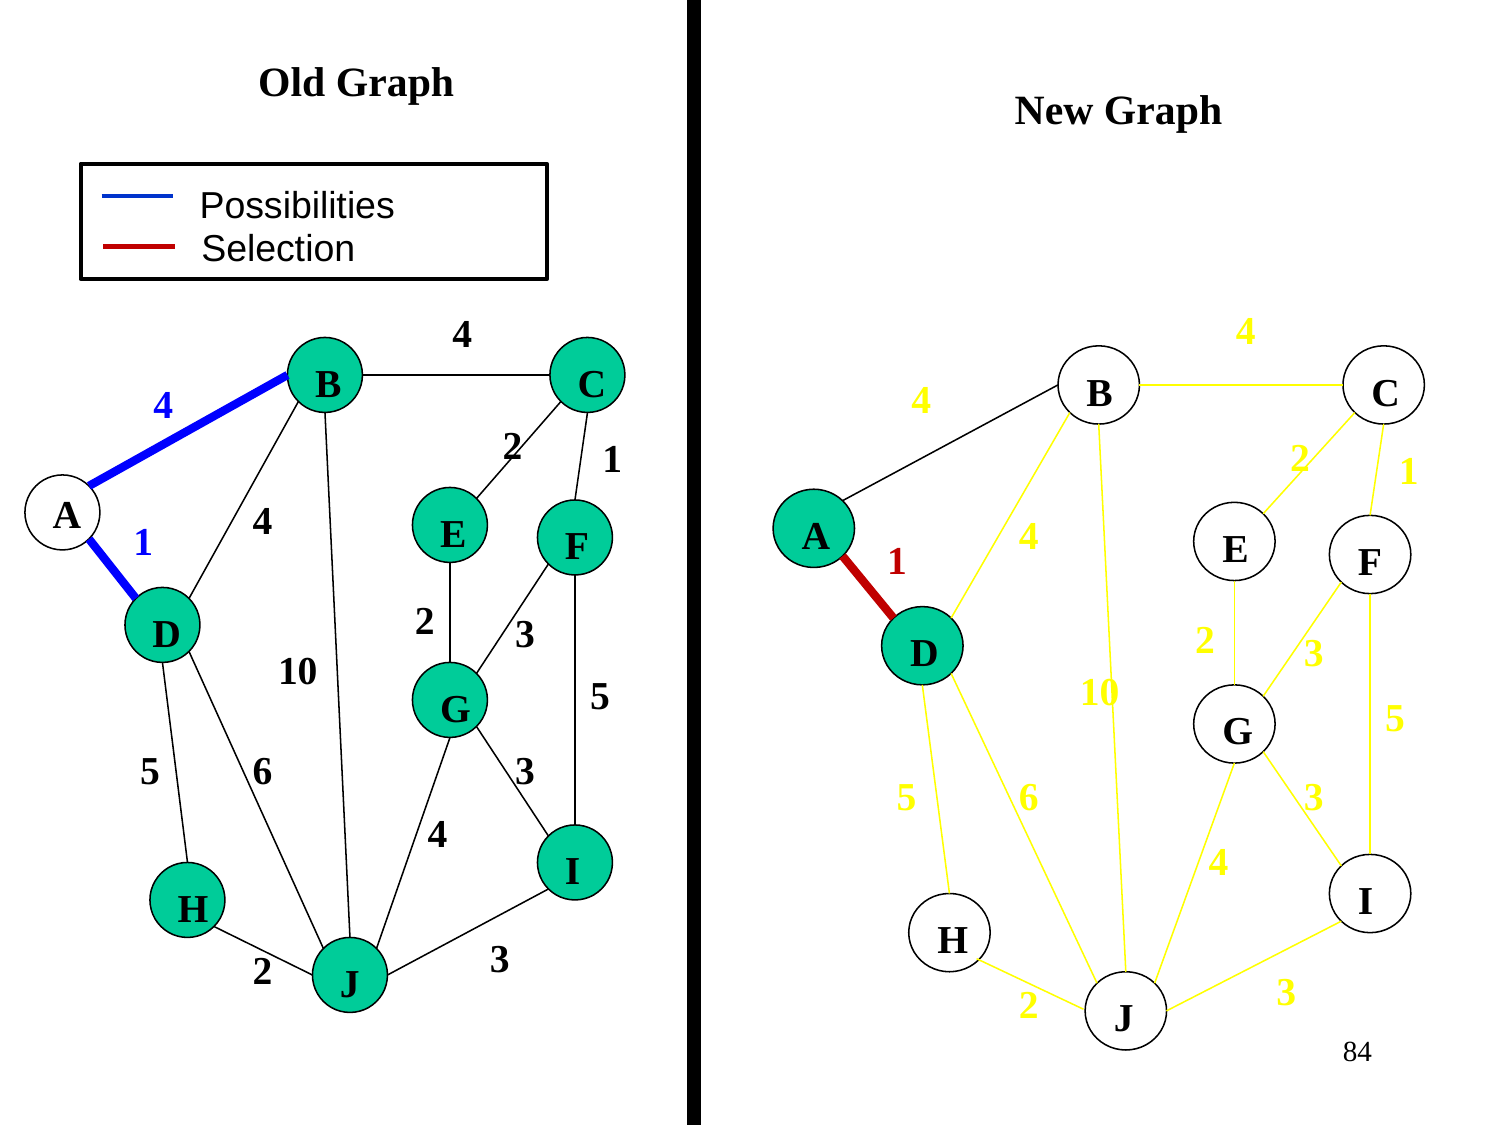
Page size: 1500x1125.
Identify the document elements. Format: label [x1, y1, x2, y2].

text_box [772, 297, 1433, 1051]
text_box [137, 47, 575, 123]
text_box [476, 726, 549, 837]
text_box [899, 74, 1338, 150]
text_box [199, 897, 203, 921]
text_box [437, 300, 483, 351]
text_box [687, 0, 700, 1125]
text_box [170, 623, 178, 645]
text_box [80, 163, 548, 280]
text_box [476, 401, 562, 499]
text_box [476, 563, 549, 674]
slide_number [1074, 1051, 1388, 1100]
text_box [334, 385, 339, 395]
text_box [570, 534, 574, 558]
text_box [376, 737, 549, 976]
text_box [399, 587, 445, 638]
text_box [320, 372, 324, 396]
text_box [581, 373, 588, 395]
text_box [443, 699, 450, 720]
text_box [332, 373, 337, 381]
text_box [350, 972, 354, 995]
text_box [445, 522, 449, 546]
text_box [24, 371, 299, 599]
text_box [574, 412, 633, 501]
text_box [124, 412, 353, 988]
text_box [574, 575, 620, 825]
